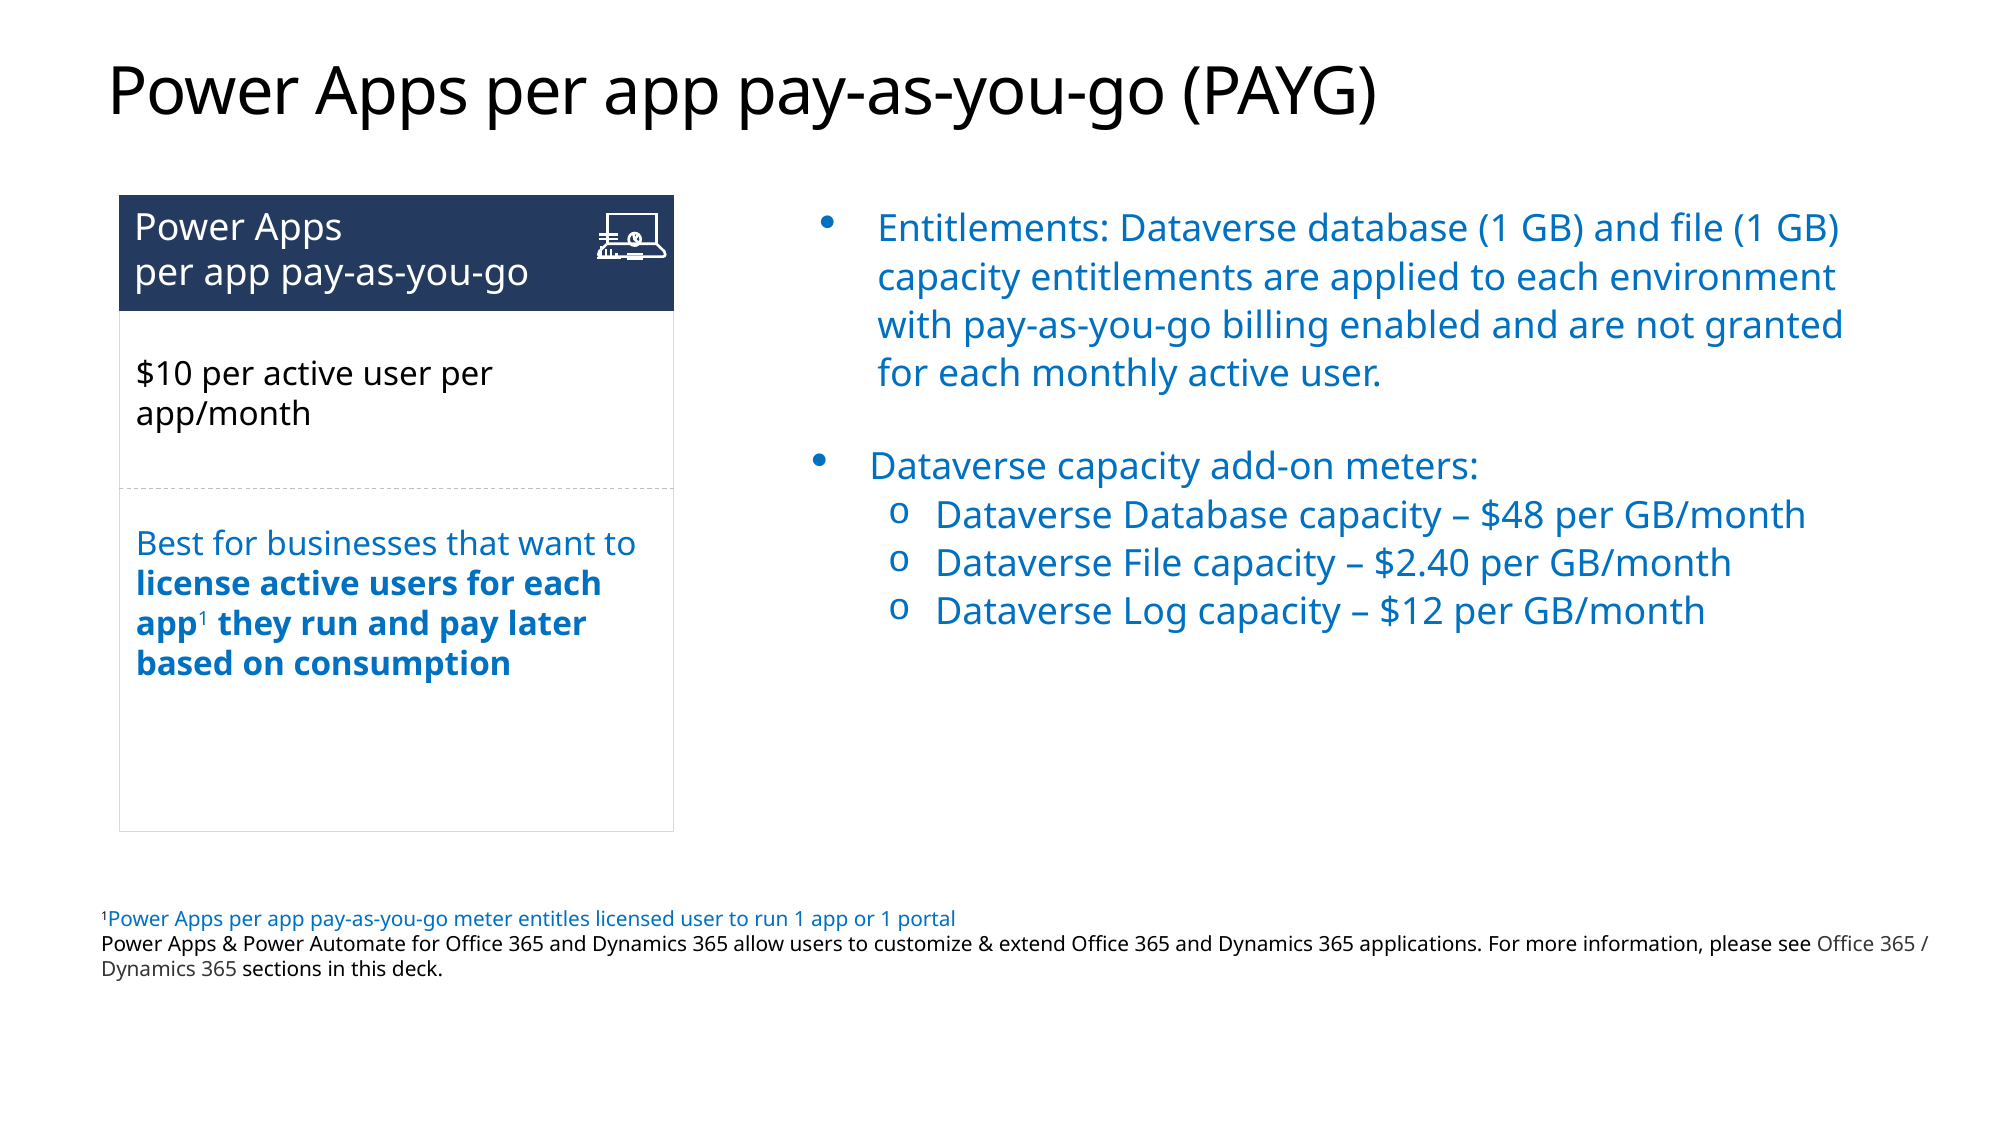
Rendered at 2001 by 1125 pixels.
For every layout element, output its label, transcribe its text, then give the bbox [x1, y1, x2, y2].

title Power Apps per app pay-as-you-go (PAYG) [107, 52, 1893, 129]
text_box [119, 195, 1868, 832]
text_box 1Power Apps per app pay-as-you-go meter entitles licensed user to run 1 app or 1 portal Power Apps & Power Automate for Office 365 and Dynamics 365 allow users to customize & extend Office 365 and Dynamics 365 applications. For more information, please see Office 365 / Dynamics 365 sections in this deck. [101, 905, 1941, 1006]
